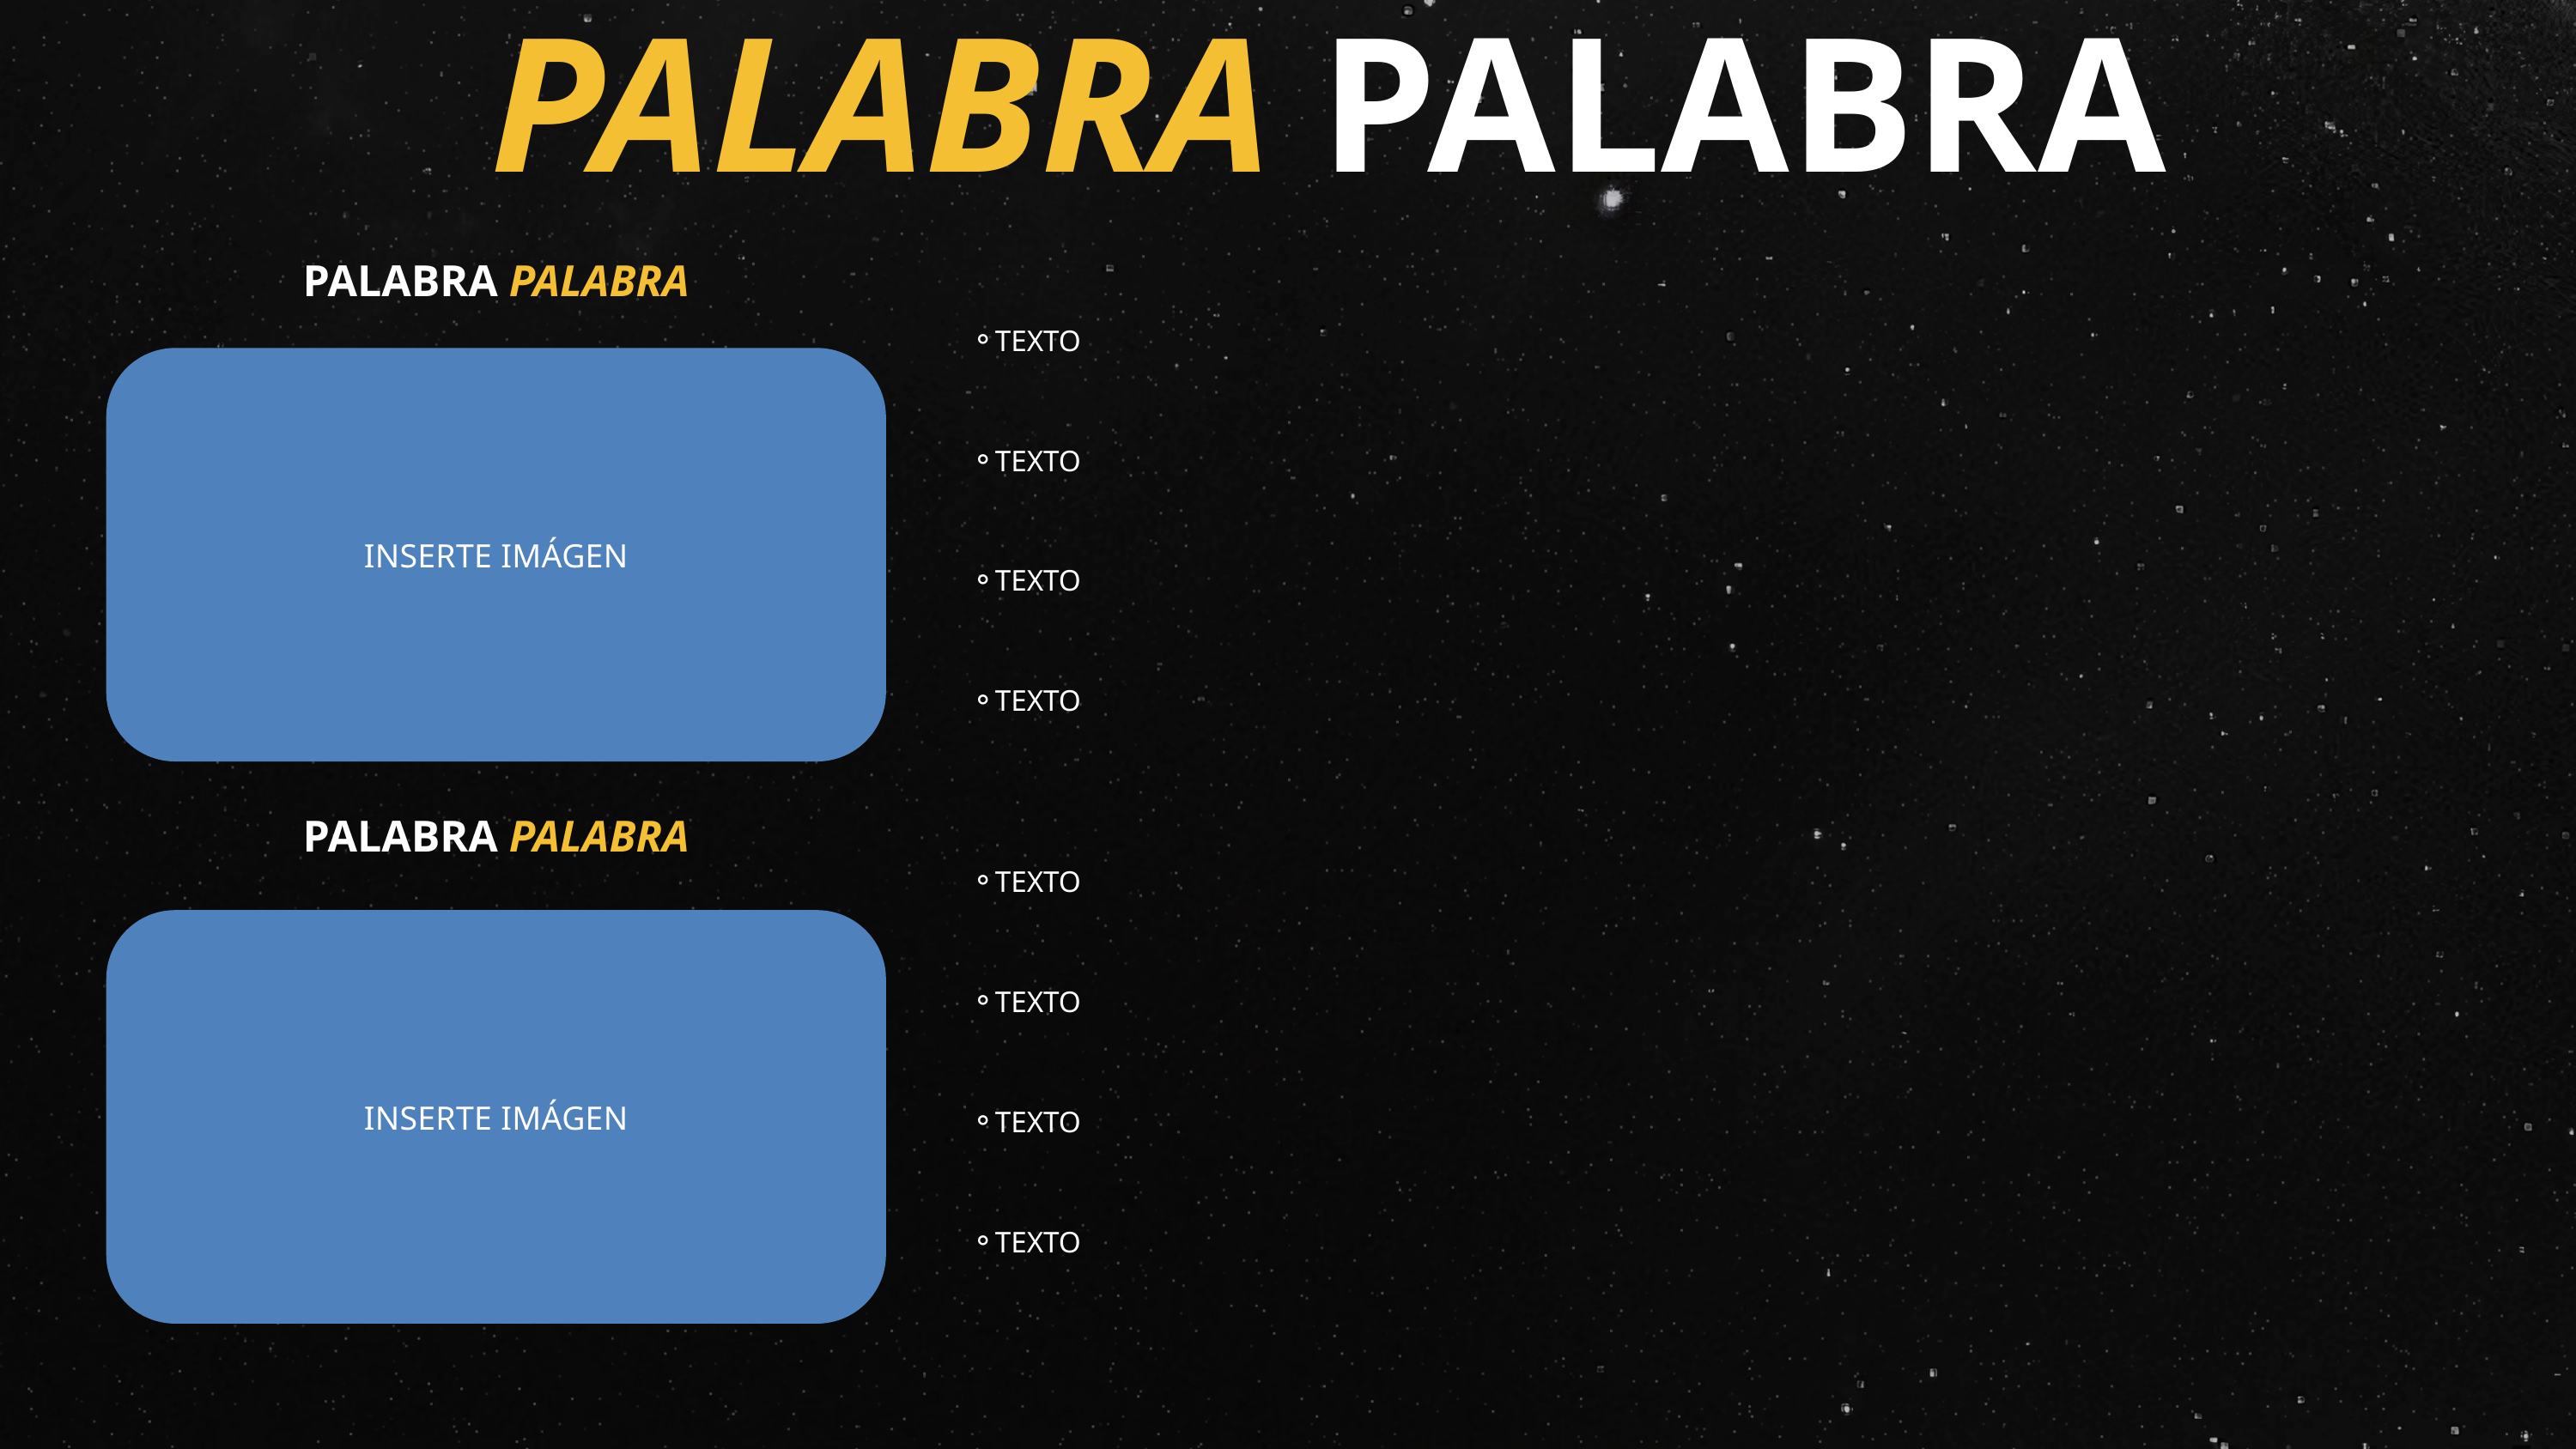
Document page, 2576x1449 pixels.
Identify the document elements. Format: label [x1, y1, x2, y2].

text_box [0, 0, 2576, 1449]
text_box [106, 348, 887, 762]
text_box [106, 909, 887, 1325]
